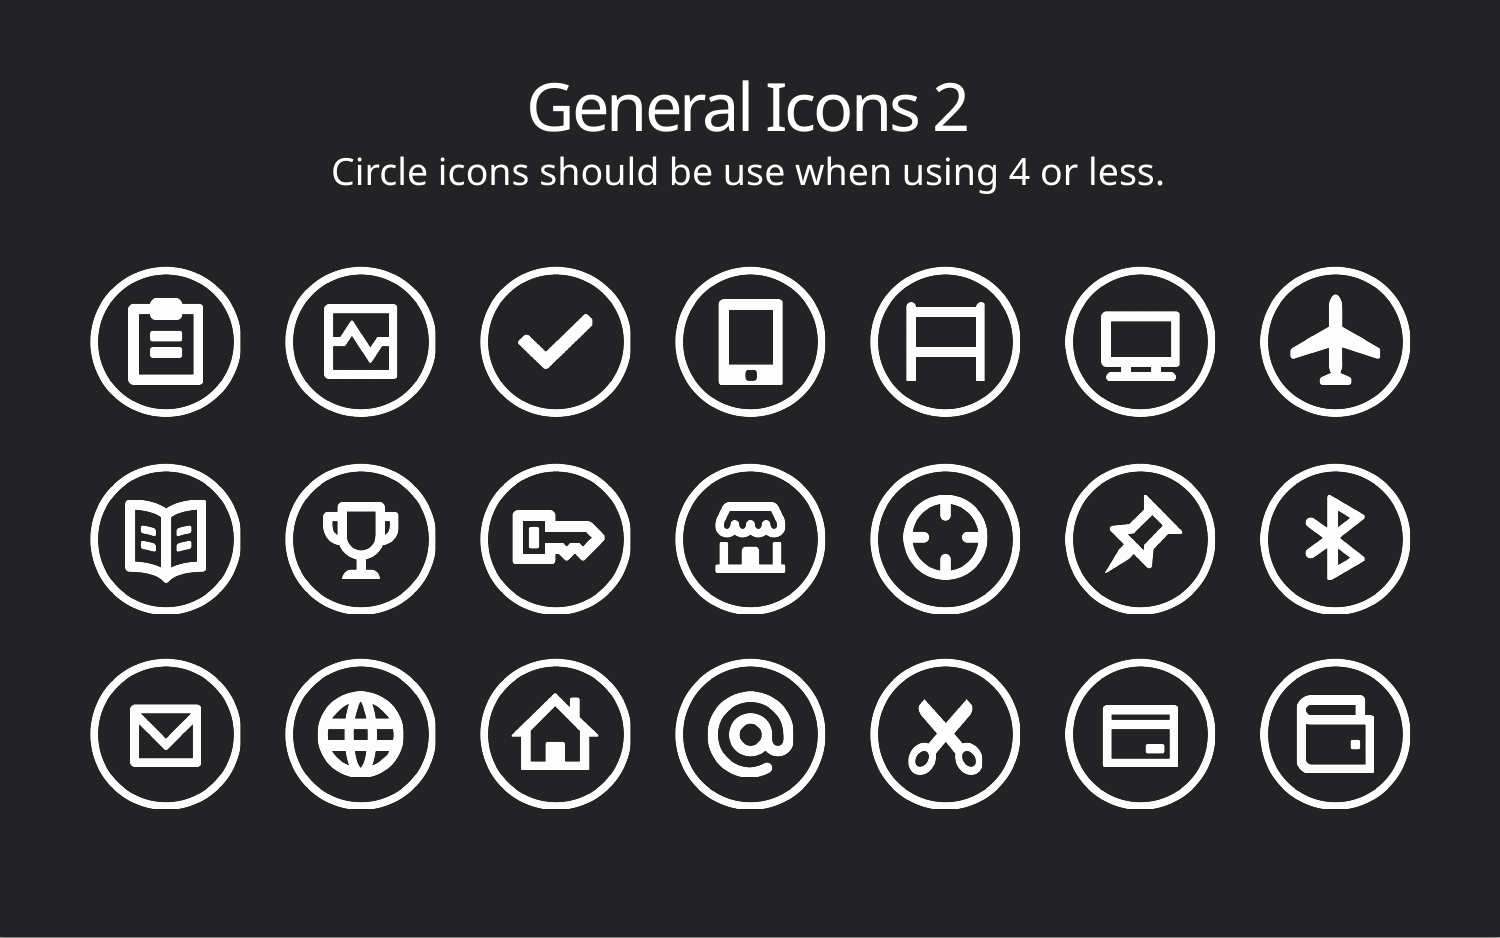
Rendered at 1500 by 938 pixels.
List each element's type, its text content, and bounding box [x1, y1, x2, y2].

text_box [675, 658, 826, 809]
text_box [1259, 658, 1411, 809]
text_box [869, 658, 1021, 809]
text_box Circle icons should be use when using 4 or less. [36, 140, 1462, 189]
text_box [285, 265, 436, 417]
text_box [480, 265, 631, 417]
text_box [1259, 463, 1411, 615]
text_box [480, 463, 631, 615]
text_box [480, 658, 631, 809]
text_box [1064, 658, 1216, 809]
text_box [1064, 265, 1216, 417]
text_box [869, 266, 1021, 417]
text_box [90, 463, 241, 615]
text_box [285, 463, 436, 615]
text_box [90, 265, 241, 417]
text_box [1064, 463, 1216, 615]
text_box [285, 658, 436, 809]
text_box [90, 658, 241, 809]
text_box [1259, 266, 1411, 417]
text_box General Icons 2 [36, 57, 1462, 126]
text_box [675, 463, 826, 615]
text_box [675, 265, 826, 417]
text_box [869, 463, 1021, 615]
